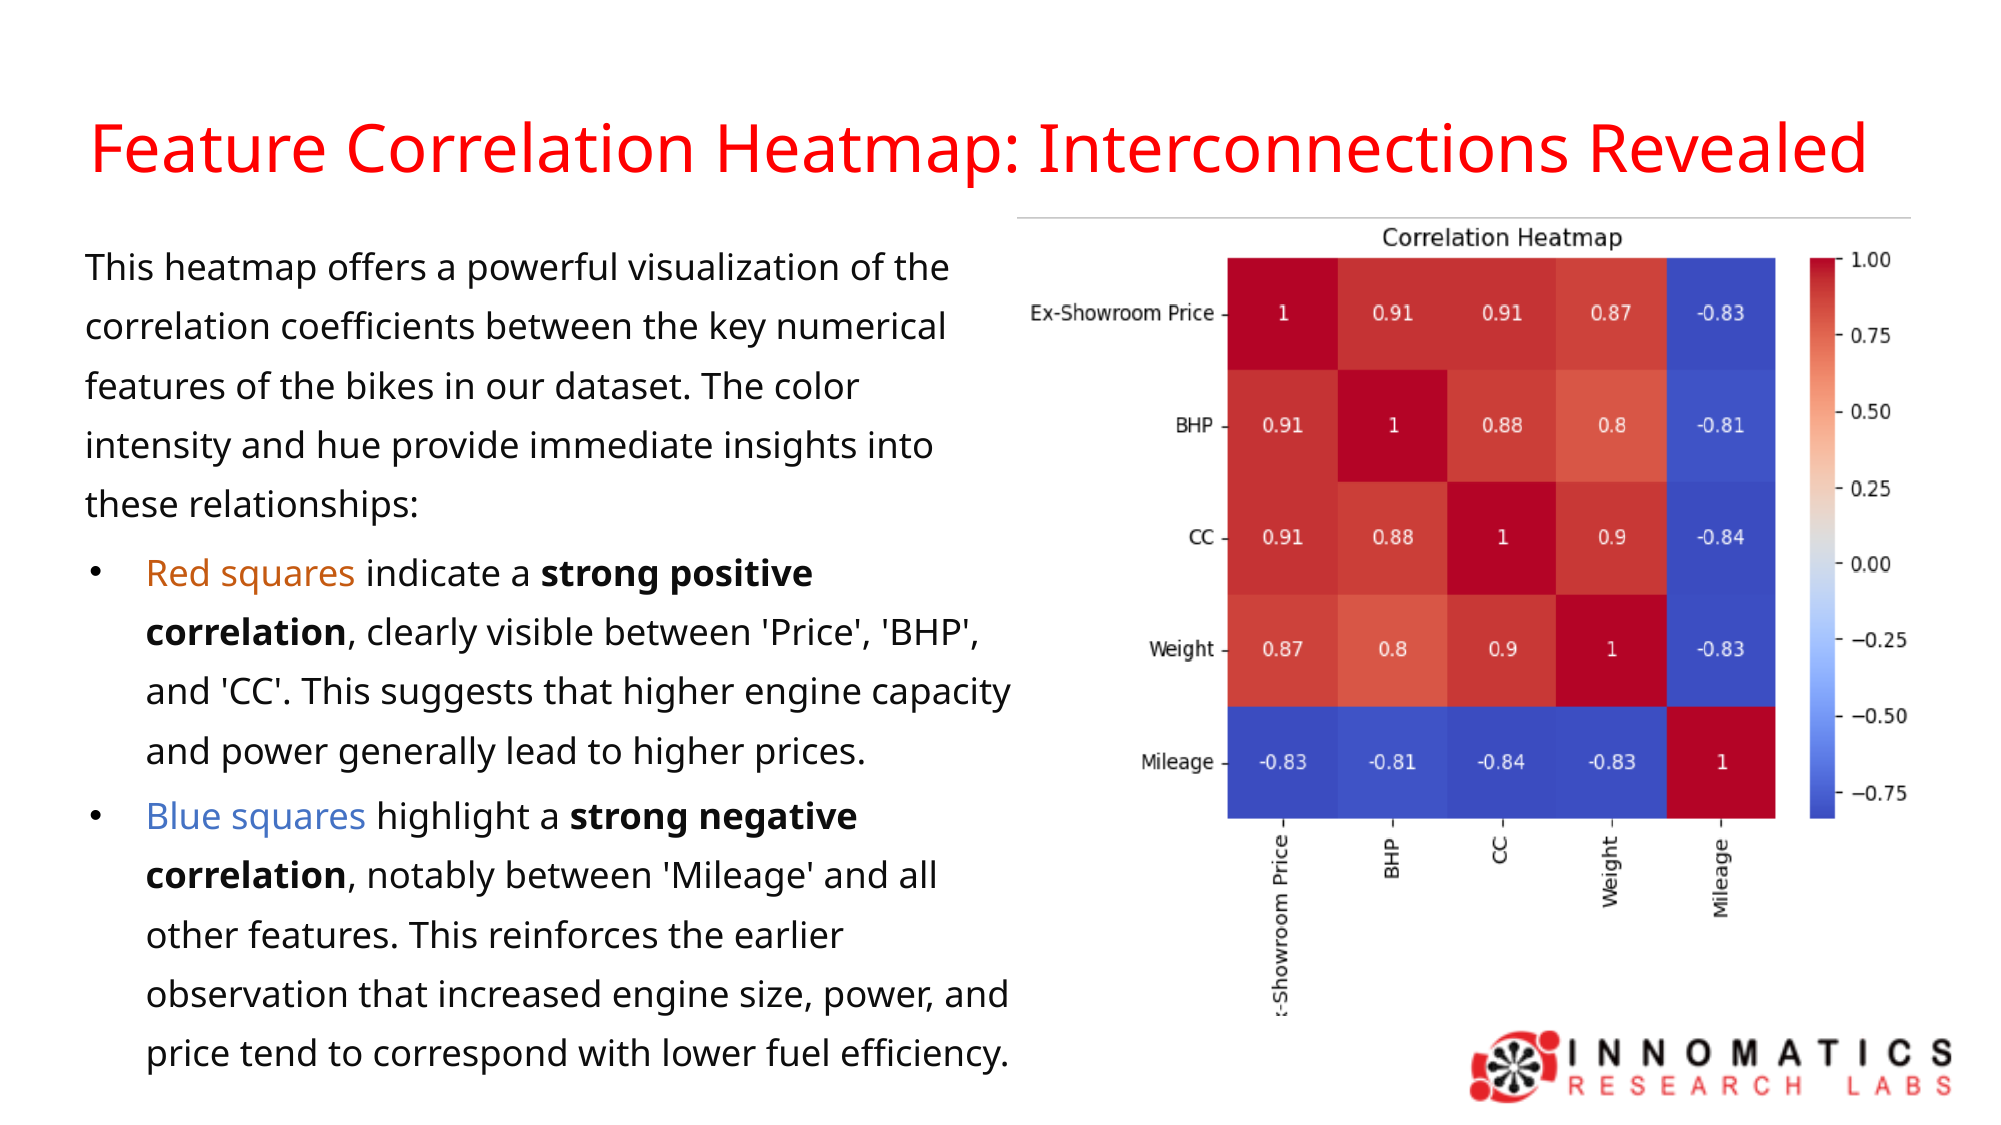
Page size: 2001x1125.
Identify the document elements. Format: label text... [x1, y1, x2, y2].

text_box Blue squares highlight a strong negative correlation, notably between 'Mileage' and all other features. This reinforces the earlier observation that increased engine size, power, and price tend to correspond with lower fuel efficiency. [89, 777, 1012, 1016]
text_box Feature Correlation Heatmap: Interconnections Revealed [89, 70, 2000, 218]
picture [1017, 216, 1975, 1125]
text_box This heatmap offers a powerful visualization of the correlation coefficients between the key numerical features of the bikes in our dataset. The color intensity and hue provide immediate insights into these relationships: [84, 228, 978, 424]
text_box Red squares indicate a strong positive correlation, clearly visible between 'Price', 'BHP', and 'CC'. This suggests that higher engine capacity and power generally lead to higher prices. [89, 533, 1012, 777]
